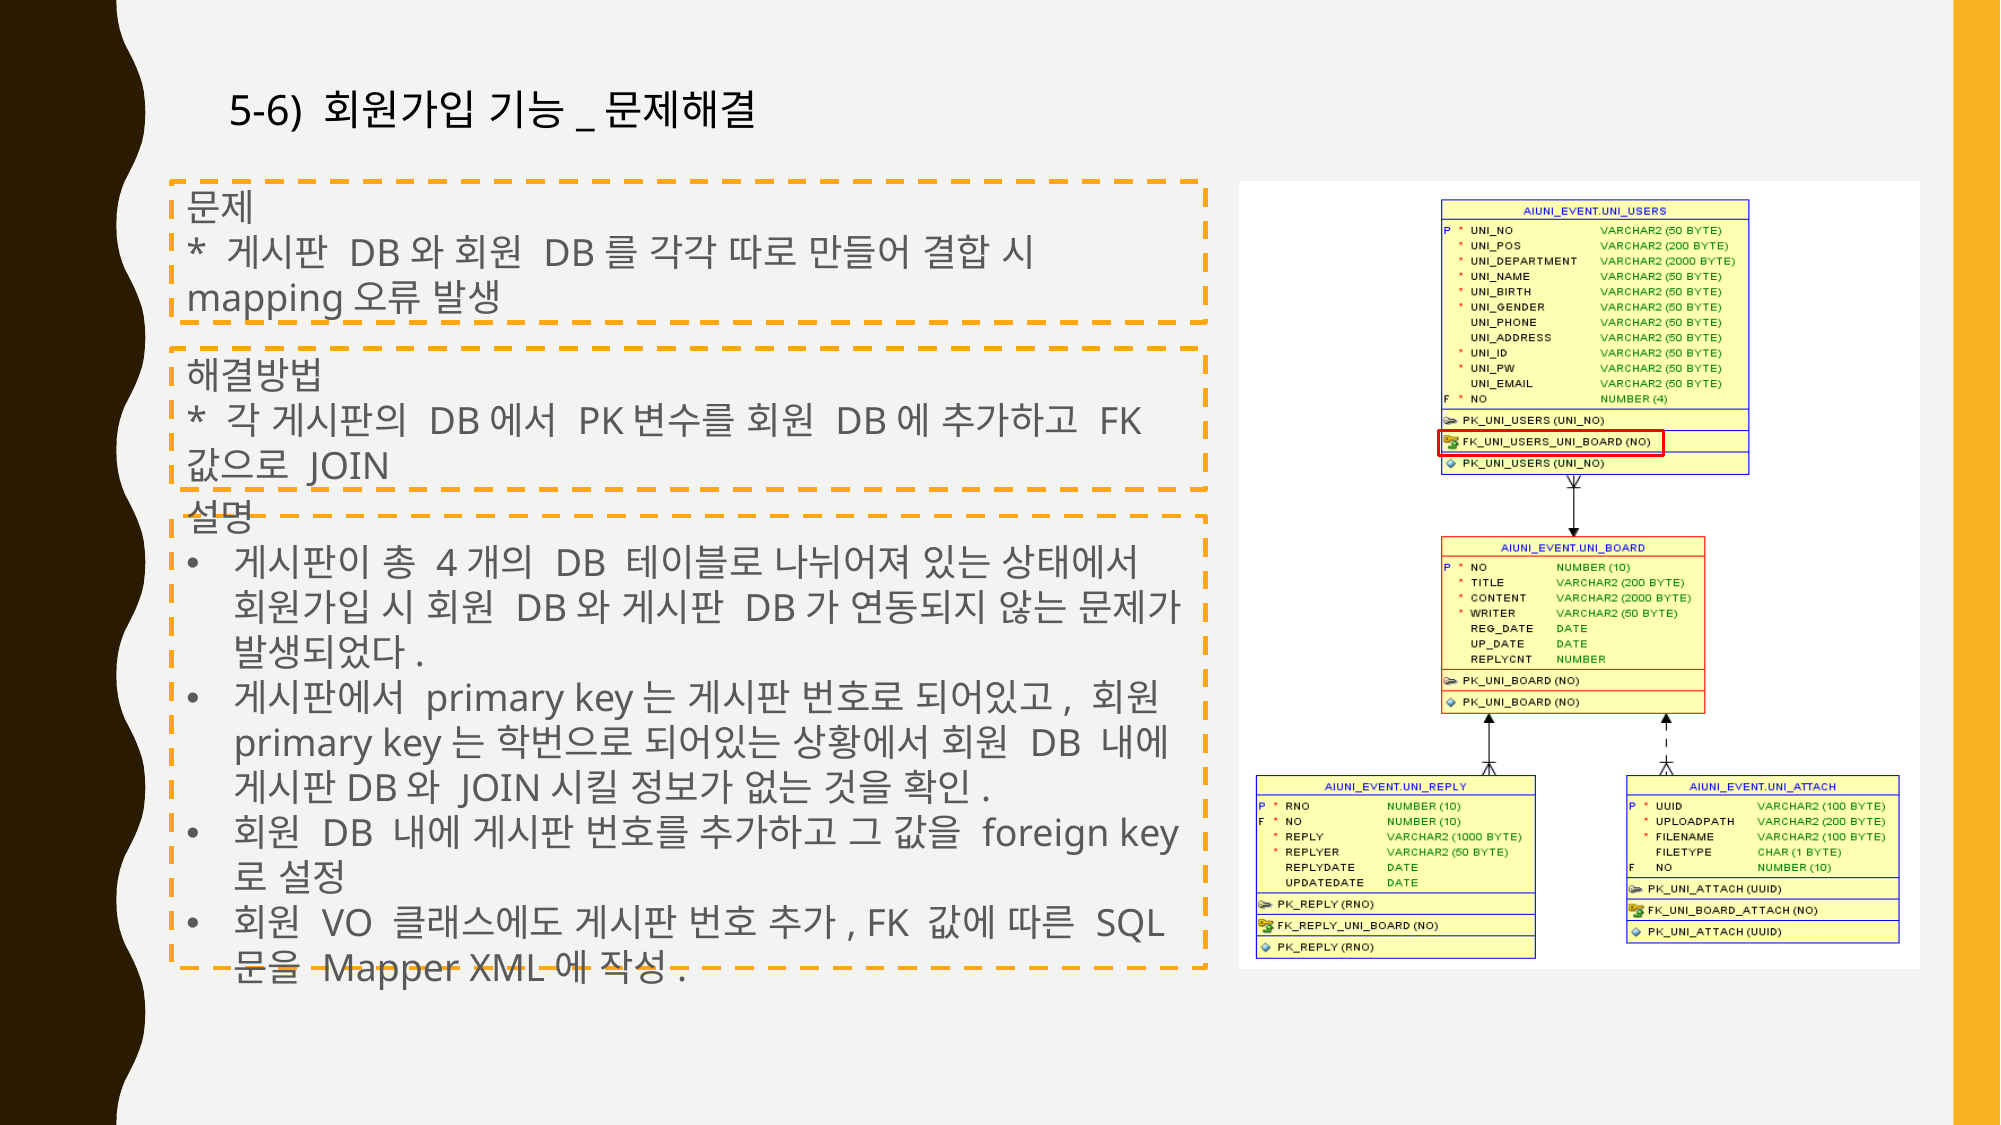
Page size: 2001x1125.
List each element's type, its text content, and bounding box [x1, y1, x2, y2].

text_box 해결방법 * 각 게시판의 DB에서 PK변수를 회원 DB에 추가하고 FK값으로 JOIN [171, 348, 1206, 491]
text_box 5-6) 회원가입 기능_문제해결 [213, 75, 795, 141]
text_box 설명 게시판이 총 4개의 DB 테이블로 나뉘어져 있는 상태에서 회원가입 시 회원 DB와 게시판 DB가 연동되지 않는 문제가 발생되었다. 게시판에서 primary key는 게시판 번호로 되어있고, 회원 primary key는 학번으로 되어있는 상황에서 회원 DB 내에 게시판DB와 JOIN시킬 정보가 없는 것을 확인. 회원 DB 내에 게시판 번호를 추가하고 그 값을 foreign key로 설정 회원 VO 클래스에도 게시판 번호 추가, FK 값에 따른 SQL문을 Mapper XML에 작성. [171, 515, 1206, 969]
text_box 문제 * 게시판 DB와 회원 DB를 각각 따로 만들어 결합 시 mapping오류 발생 [171, 180, 1206, 323]
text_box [1239, 181, 1920, 969]
